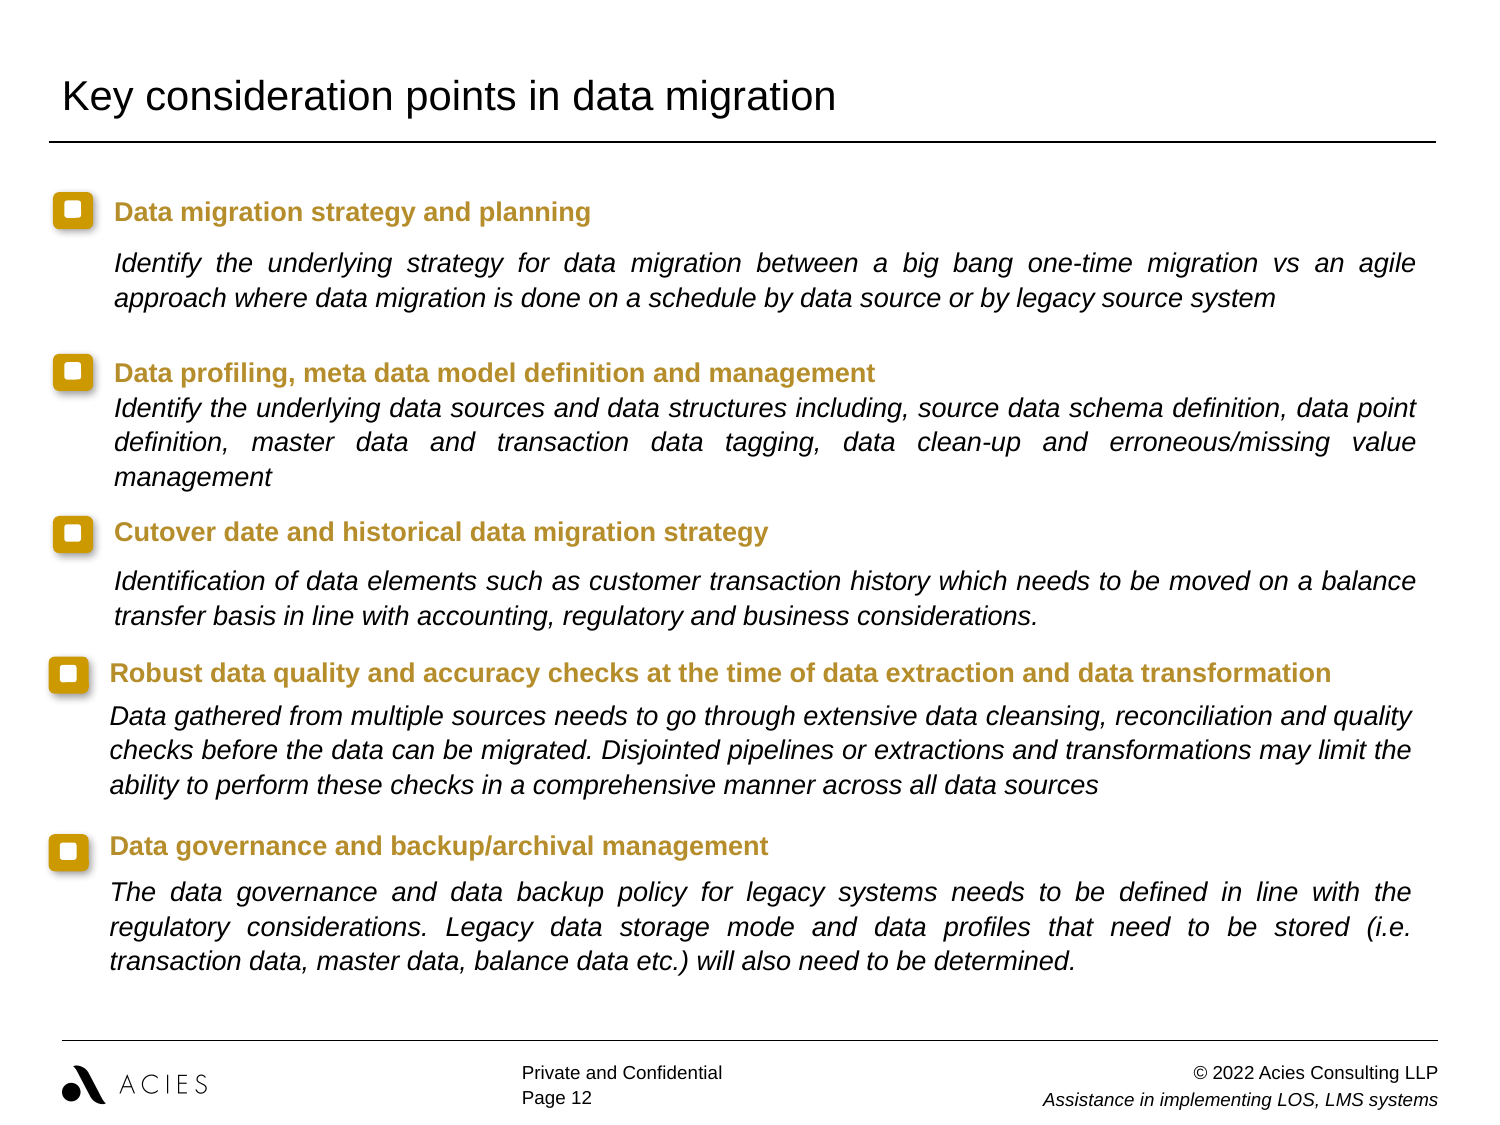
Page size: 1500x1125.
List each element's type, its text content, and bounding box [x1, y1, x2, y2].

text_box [52, 192, 94, 230]
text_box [52, 353, 94, 391]
text_box Identify the underlying strategy for data migration between a big bang one-time migration vs an agile approach where data migration is done on a schedule by data source or by legacy source system [98, 228, 1431, 328]
text_box The data governance and data backup policy for legacy systems needs to be defined in line with the regulatory considerations. Legacy data storage mode and data profiles that need to be stored (i.e. transaction data, master data, balance data etc.) will also need to be determined. [94, 874, 1427, 974]
text_box Data migration strategy and planning [98, 178, 1060, 228]
picture [31, 1037, 255, 1125]
text_box Data governance and backup/archival management [94, 813, 1384, 874]
text_box Cutover date and historical data migration strategy [98, 499, 1060, 549]
table_header Key consideration points in data migration [49, 50, 1436, 141]
text_box Data profiling, meta data model definition and management [98, 340, 1060, 390]
text_box Robust data quality and accuracy checks at the time of data extraction and data transformation [94, 640, 1384, 681]
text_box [48, 656, 89, 694]
text_box Identify the underlying data sources and data structures including, source data schema definition, data point definition, master data and transaction data tagging, data clean-up and erroneous/missing value management [98, 390, 1431, 490]
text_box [48, 834, 89, 872]
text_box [52, 515, 94, 554]
text_box Data gathered from multiple sources needs to go through extensive data cleansing, reconciliation and quality checks before the data can be migrated. Disjointed pipelines or extractions and transformations may limit the ability to perform these checks in a comprehensive manner across all data sources [94, 681, 1427, 815]
text_box Identification of data elements such as customer transaction history which needs to be moved on a balance transfer basis in line with accounting, regulatory and business considerations. [98, 549, 1431, 643]
